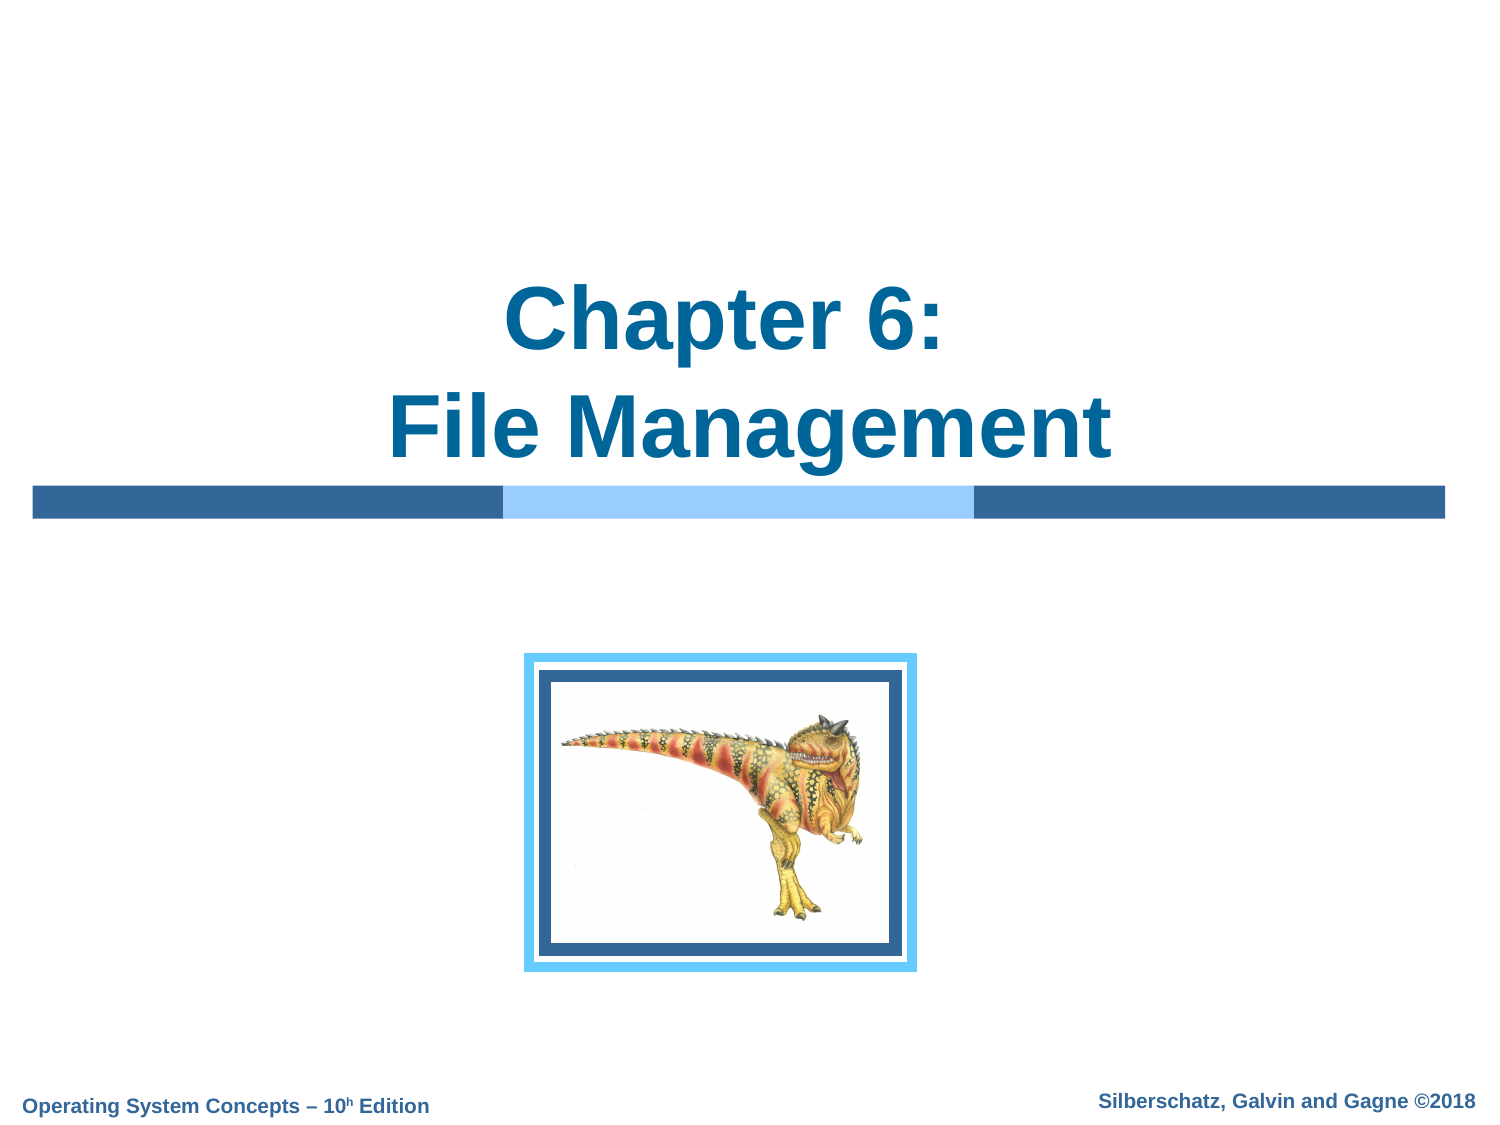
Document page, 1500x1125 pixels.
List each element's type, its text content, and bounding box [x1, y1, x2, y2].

title Chapter 6: File Management [112, 133, 1388, 483]
picture [551, 682, 889, 943]
